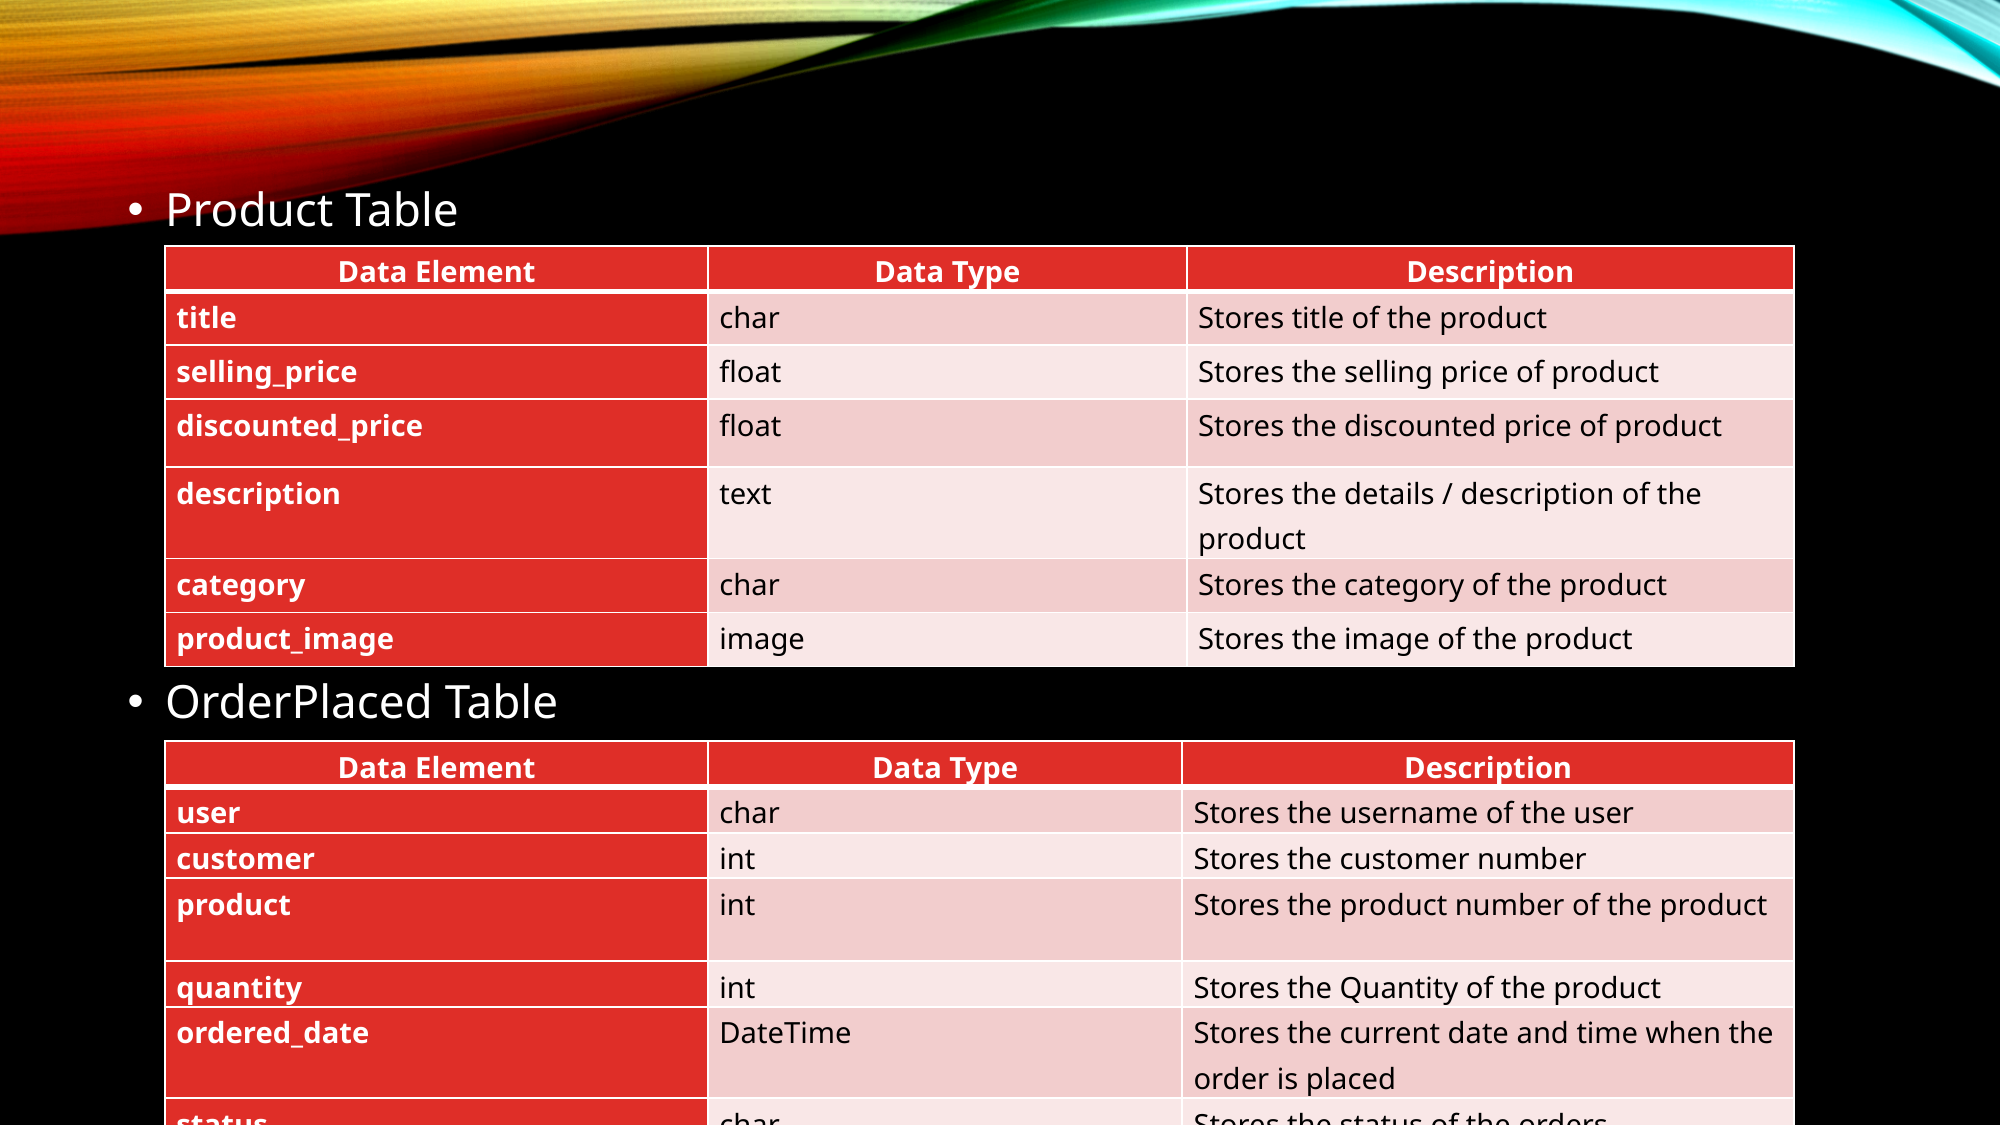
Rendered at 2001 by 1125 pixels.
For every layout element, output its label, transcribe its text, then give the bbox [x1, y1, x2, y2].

table_cell Stores the username of the user [1183, 790, 1793, 832]
table_cell category [166, 559, 707, 612]
table_cell Stores the category of the product [1188, 559, 1793, 612]
table_cell image [709, 613, 1186, 666]
table_cell Stores the details / description of the product [1188, 468, 1793, 558]
table_cell char [709, 294, 1186, 344]
table_cell int [709, 962, 1181, 1006]
table_header Data Element [166, 742, 707, 784]
table_cell Stores the discounted price of product [1188, 400, 1793, 466]
table_cell float [709, 400, 1186, 466]
table_cell Stores the customer number [1183, 834, 1793, 877]
table_cell text [709, 468, 1186, 558]
table_cell user [166, 790, 707, 832]
table_cell product_image [166, 613, 707, 666]
table_cell title [166, 294, 707, 344]
table_cell DateTime [709, 1008, 1181, 1097]
table_cell selling_price [166, 346, 707, 398]
table_cell product [166, 879, 707, 960]
table_cell Stores the product number of the product [1183, 879, 1793, 960]
list Product Table OrderPlaced Table [112, 179, 1888, 1021]
table_cell float [709, 346, 1186, 398]
table_header Description [1188, 247, 1793, 289]
picture [0, 0, 2000, 237]
table_cell ordered_date [166, 1008, 707, 1097]
table_cell Stores the selling price of product [1188, 346, 1793, 398]
table_header Data Element [166, 247, 707, 289]
table_cell discounted_price [166, 400, 707, 466]
table_cell status [166, 1099, 707, 1125]
table_header Data Type [709, 247, 1186, 289]
table_cell quantity [166, 962, 707, 1006]
table_cell Stores the Quantity of the product [1183, 962, 1793, 1006]
table_cell Stores title of the product [1188, 294, 1793, 344]
table_cell Stores the status of the orders [1183, 1099, 1793, 1125]
table_cell Stores the current date and time when the order is placed [1183, 1008, 1793, 1097]
table_cell char [709, 790, 1181, 832]
table_cell int [709, 879, 1181, 960]
table_cell char [709, 559, 1186, 612]
table_cell Stores the image of the product [1188, 613, 1793, 666]
table_header Data Type [709, 742, 1181, 784]
table_cell int [709, 834, 1181, 877]
table_cell description [166, 468, 707, 558]
table_cell char [709, 1099, 1181, 1125]
table_cell customer [166, 834, 707, 877]
table_header Description [1183, 742, 1793, 784]
